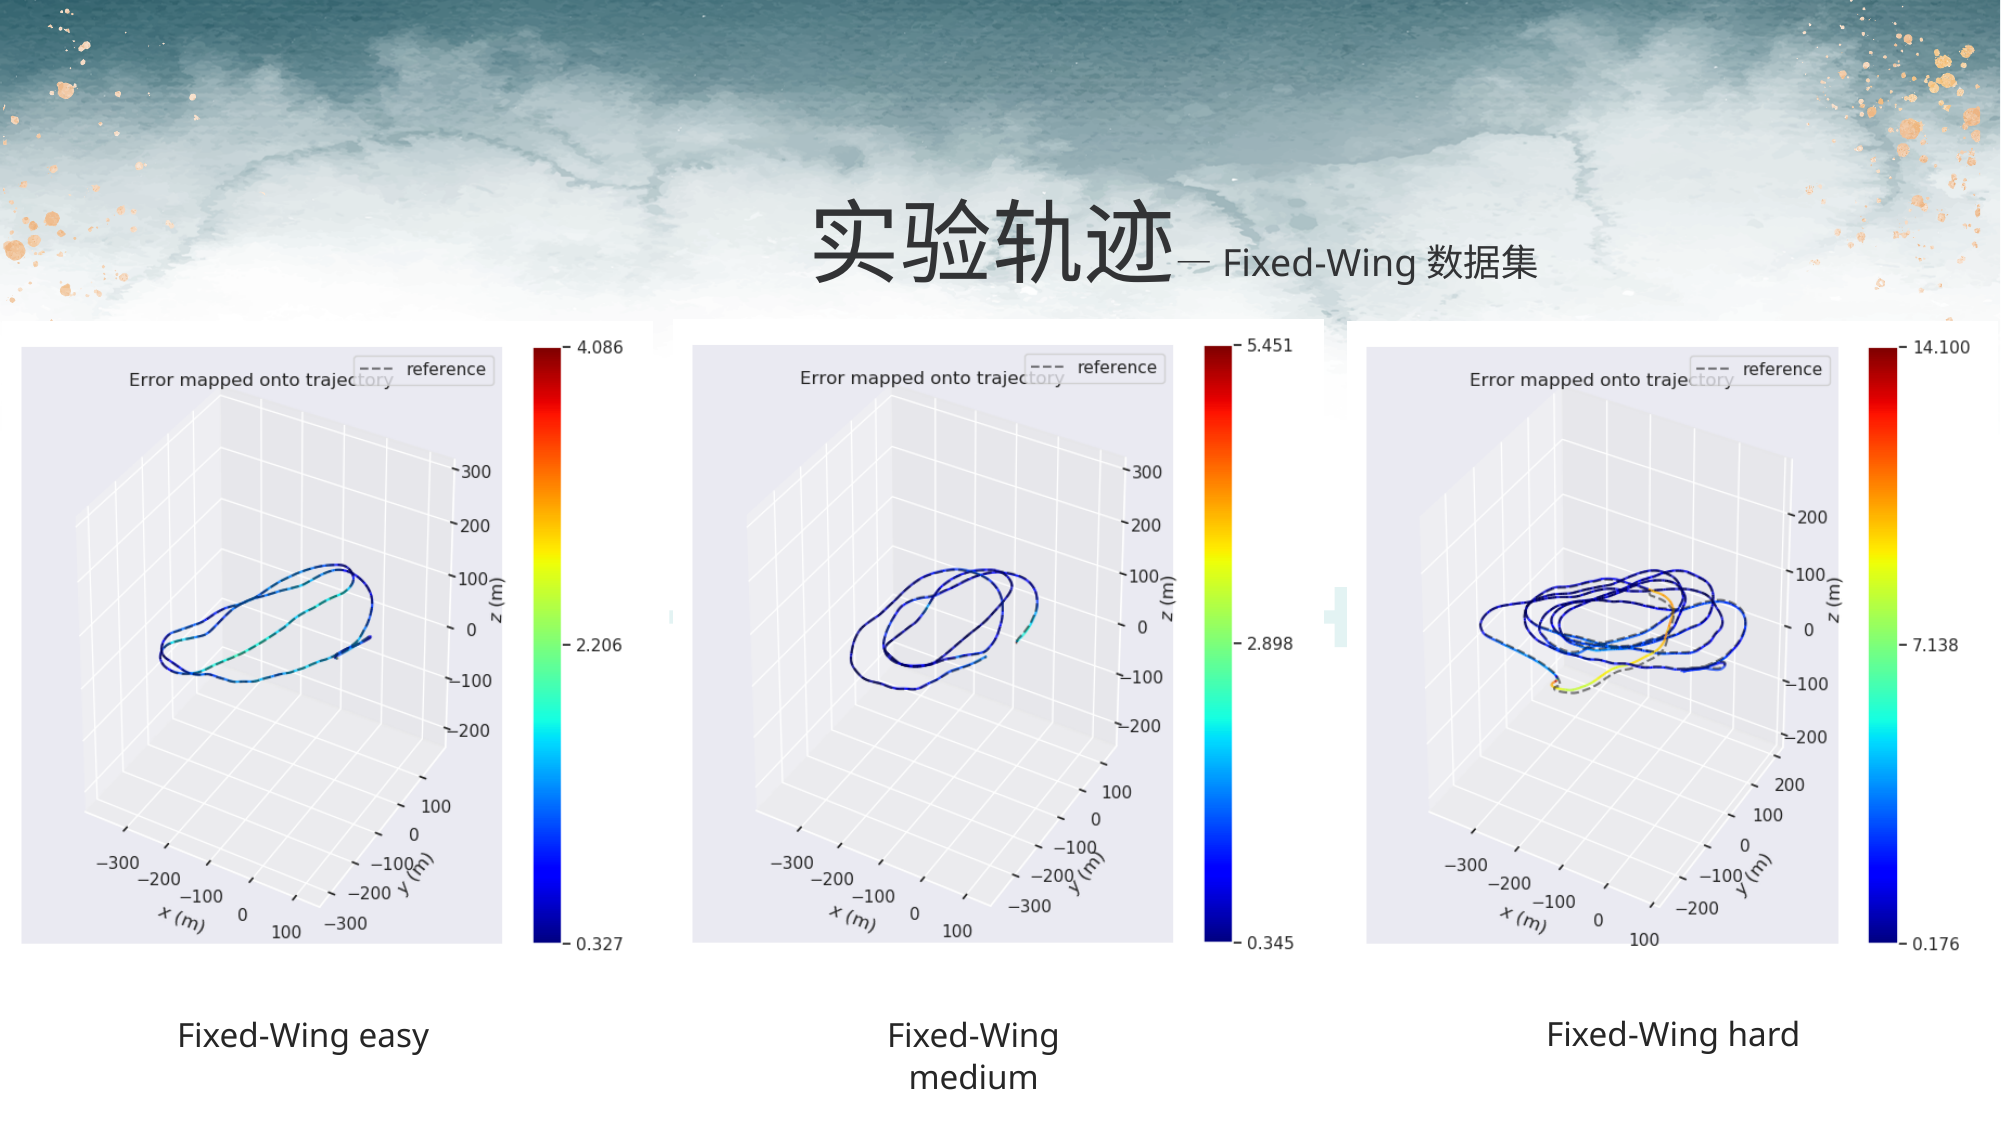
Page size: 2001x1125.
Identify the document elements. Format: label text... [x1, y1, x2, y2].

text_box Fixed-Wing easy [133, 1005, 474, 1062]
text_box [802, 177, 1545, 364]
text_box [668, 609, 673, 625]
text_box Fixed-Wing hard [1503, 1004, 1844, 1061]
picture [0, 0, 2001, 974]
text_box Fixed-Wing medium [803, 1005, 1144, 1104]
text_box [1324, 586, 1347, 648]
